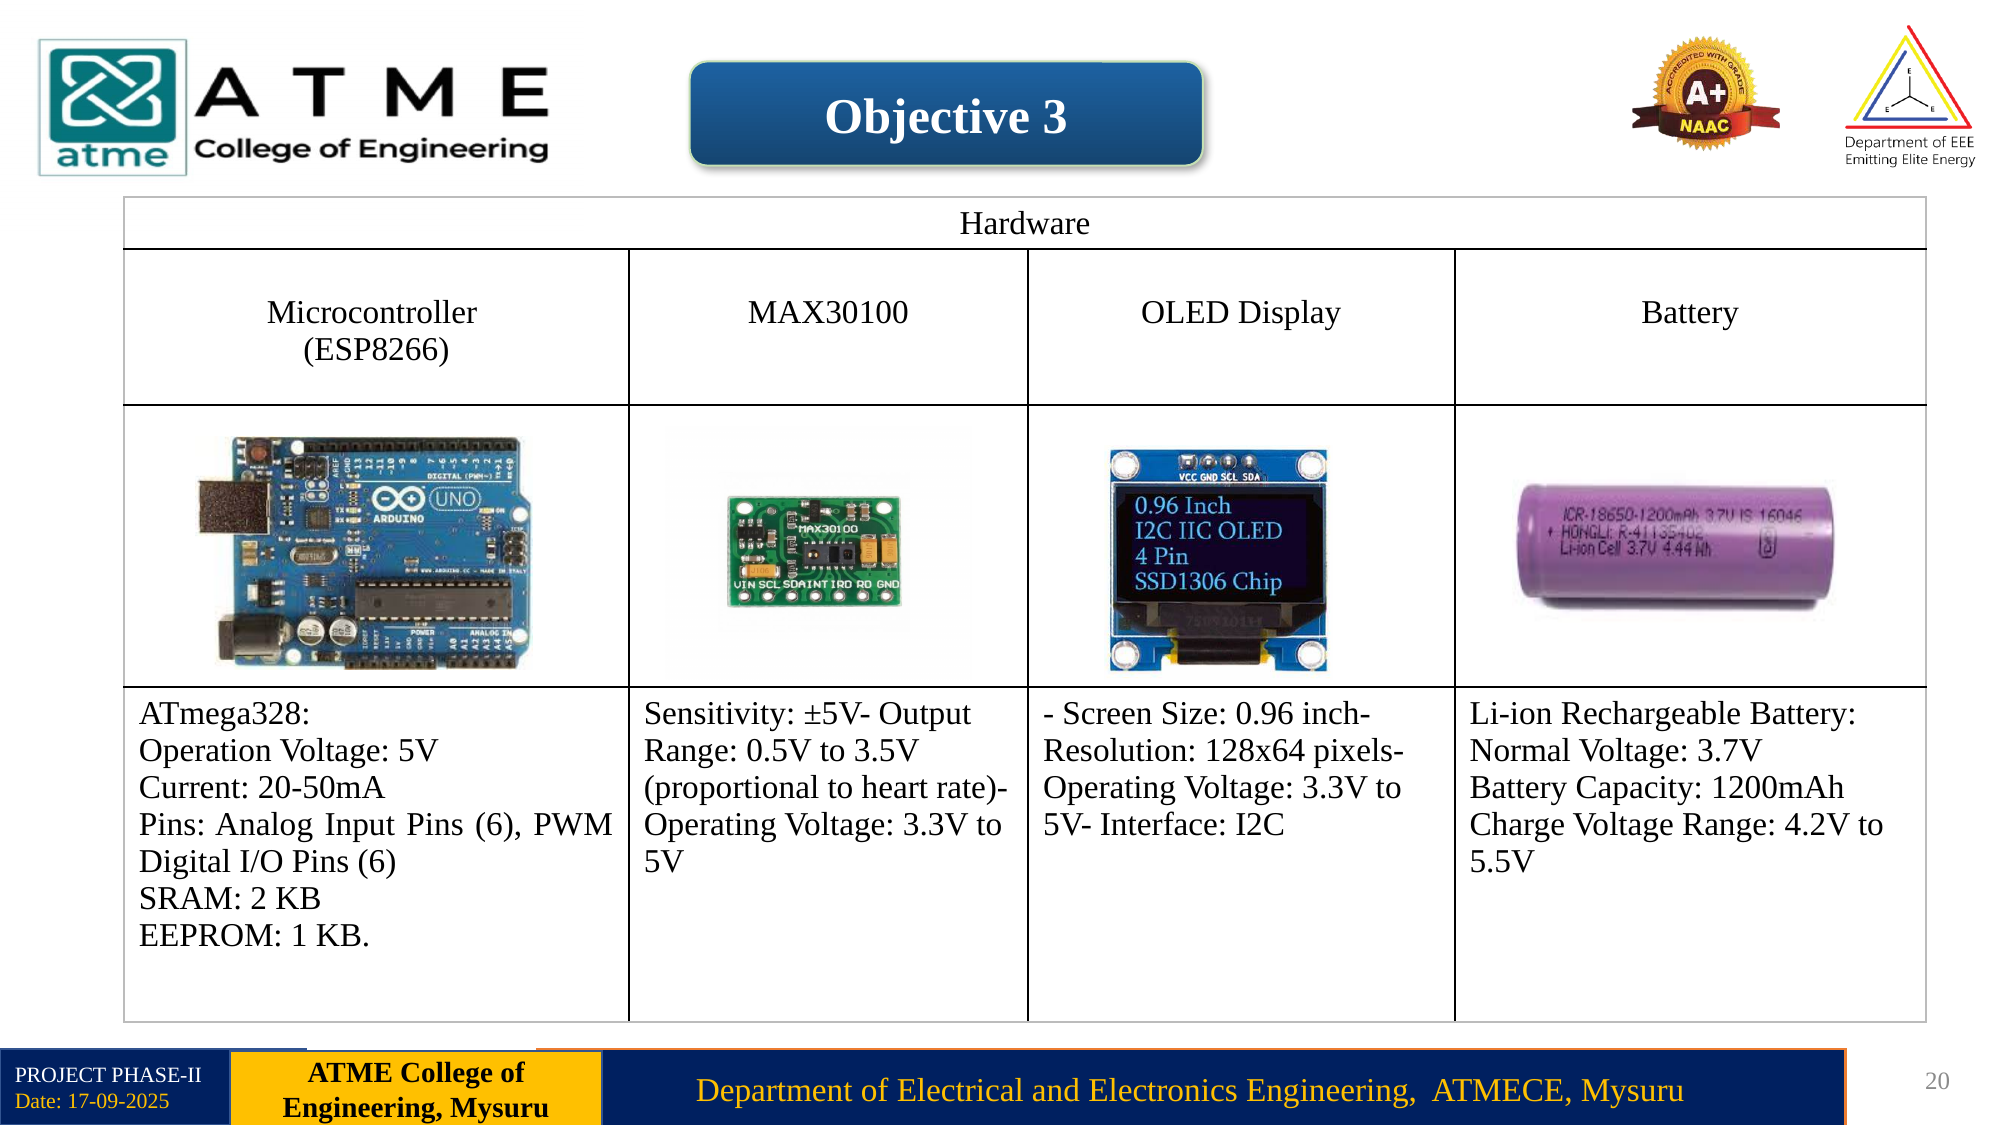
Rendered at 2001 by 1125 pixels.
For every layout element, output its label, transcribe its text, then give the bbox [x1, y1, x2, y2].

table_cell OLED Display [1029, 250, 1454, 404]
table_cell [630, 406, 1027, 686]
footer Department of Electrical and Electronics Engineering, ATMECE, Mysuru [536, 1048, 1847, 1125]
text_box ATME College of Engineering, Mysuru [229, 1050, 603, 1125]
picture [195, 436, 533, 670]
table_cell [1029, 406, 1454, 686]
table_cell Battery [1456, 250, 1925, 404]
table_cell - Screen Size: 0.96 inch- Resolution: 128x64 pixels- Operating Voltage: 3.3V to 5V- Interface: I2C [1029, 688, 1454, 1021]
table_cell MAX30100 [630, 250, 1027, 404]
picture [665, 426, 972, 680]
table_cell Sensitivity: ±5V- Output Range: 0.5V to 3.5V (proportional to heart rate)- Operating Voltage: 3.3V to 5V [630, 688, 1027, 1021]
picture [1104, 445, 1333, 680]
picture [1838, 20, 1979, 170]
table_header Hardware [125, 198, 1925, 248]
text_box PROJECT PHASE-II Date: 17-09-2025 [0, 1048, 307, 1125]
table_cell Microcontroller (ESP8266) [125, 250, 628, 404]
picture [0, 0, 584, 231]
picture [1615, 20, 1796, 170]
text_box Objective 3 [688, 60, 1204, 167]
table_cell ATmega328: Operation Voltage: 5V Current: 20-50mA Pins: Analog Input Pins (6), PWM Digital I/O Pins (6) SRAM: 2 KB EEPROM: 1 KB. [125, 688, 628, 1021]
table_cell [125, 406, 628, 686]
table_cell Li-ion Rechargeable Battery: Normal Voltage: 3.7V Battery Capacity: 1200mAh Charge Voltage Range: 4.2V to 5.5V [1456, 688, 1925, 1021]
table_cell [1456, 406, 1925, 686]
slide_number 20 [1498, 1049, 1966, 1110]
picture [1511, 470, 1838, 623]
